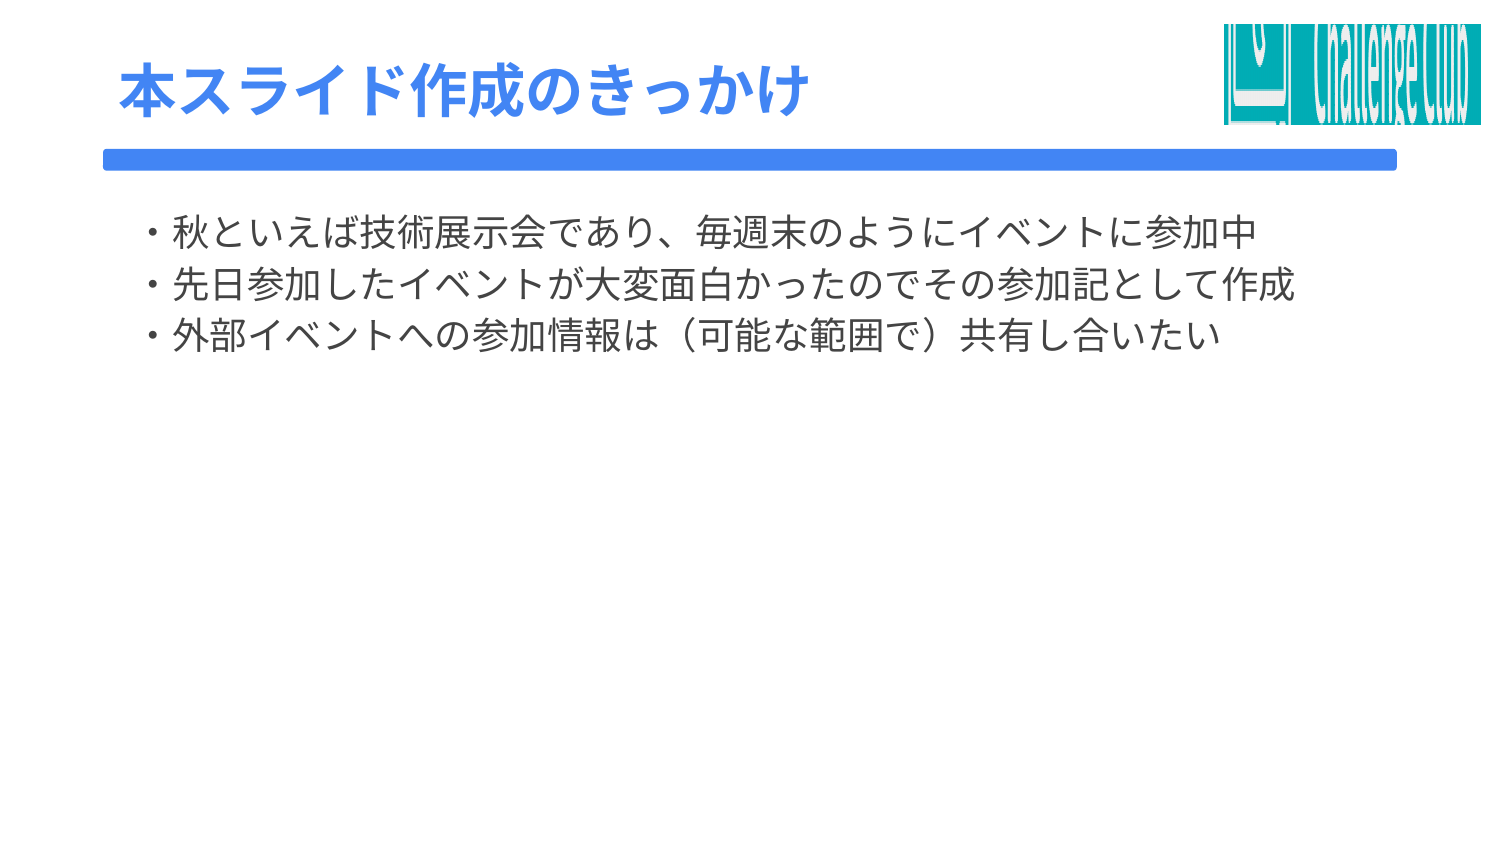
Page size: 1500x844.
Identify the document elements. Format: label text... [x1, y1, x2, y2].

list ・秋といえば技術展示会であり、毎週末のようにイベントに参加中 ・先日参加したイベントが大変面白かったのでその参加記として作成 ・外部イベントへの参加情報は（可能な範囲で）共有し合いたい [103, 194, 1432, 457]
picture [1224, 24, 1481, 125]
title 本スライド作成のきっかけ [103, 40, 1397, 149]
